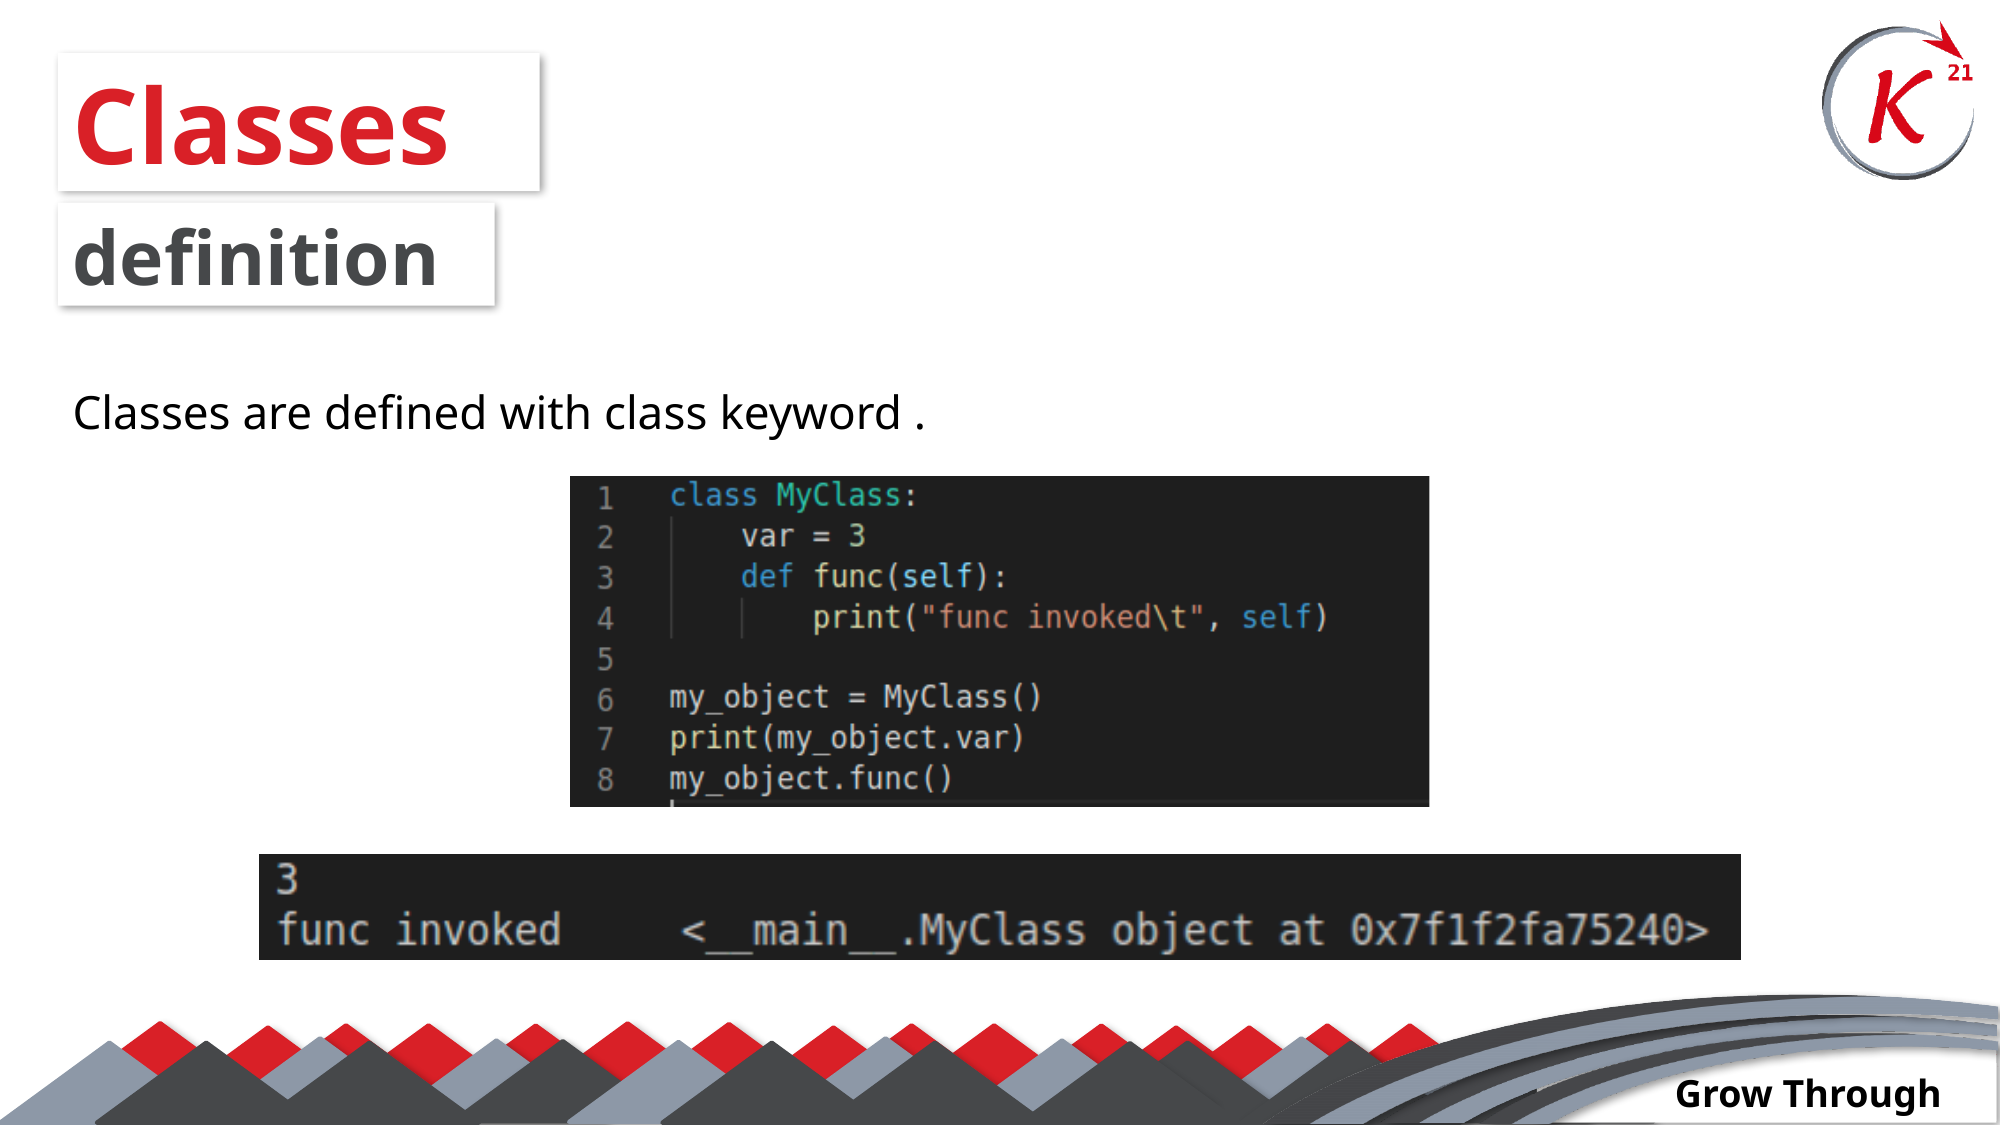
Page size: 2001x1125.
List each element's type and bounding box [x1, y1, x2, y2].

text_box [57, 316, 1934, 918]
picture [1172, 972, 1999, 1124]
text_box [0, 1021, 1418, 1125]
picture [1822, 20, 1974, 180]
picture [259, 854, 1741, 960]
text_box [57, 53, 540, 192]
text_box [57, 202, 495, 306]
picture [569, 476, 1430, 807]
